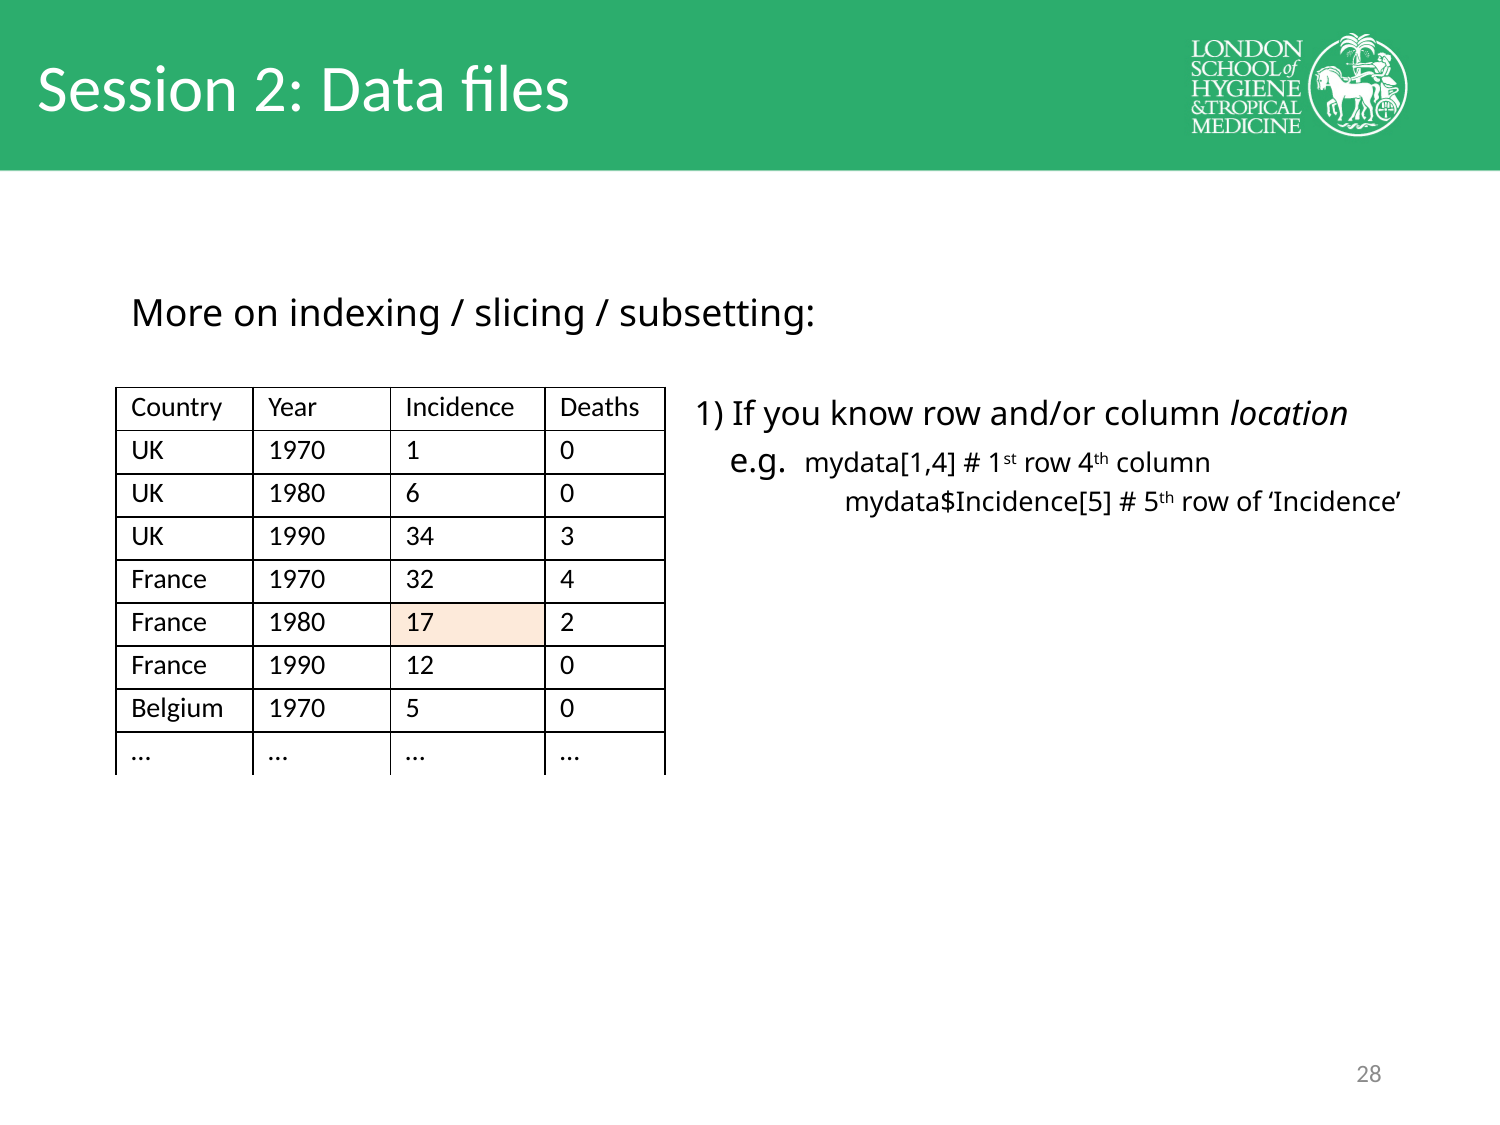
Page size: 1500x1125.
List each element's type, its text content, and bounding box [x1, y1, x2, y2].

table_cell France [117, 604, 252, 645]
table_cell 5 [391, 690, 544, 731]
title Session 2: Data files [22, 37, 1500, 178]
table_cell 1990 [254, 518, 390, 559]
table_header Country [117, 388, 252, 430]
slide_number 27 [1059, 1042, 1397, 1103]
table_cell 3 [546, 518, 664, 559]
table_cell 1970 [254, 431, 390, 473]
table_cell UK [117, 518, 252, 559]
table_header Deaths [546, 388, 664, 430]
table_cell 1990 [254, 647, 390, 688]
table_cell UK [117, 475, 252, 516]
table_cell 0 [546, 690, 664, 731]
table_cell … [254, 733, 390, 775]
table_cell … [117, 733, 252, 775]
table_cell 2 [546, 604, 664, 645]
table_cell 1980 [254, 604, 390, 645]
table_header Incidence [391, 388, 544, 430]
table_header Year [254, 388, 390, 430]
table_cell 1980 [254, 475, 390, 516]
table_cell Belgium [117, 690, 252, 731]
table_cell 12 [391, 647, 544, 688]
picture [0, 0, 1500, 1125]
table_cell France [117, 647, 252, 688]
table_cell 0 [546, 647, 664, 688]
table_cell 1 [391, 431, 544, 473]
table_cell 0 [546, 475, 664, 516]
table_cell … [546, 733, 664, 775]
table_cell France [117, 561, 252, 602]
table_cell 6 [391, 475, 544, 516]
table_cell 32 [391, 561, 544, 602]
table_cell 17 [391, 604, 544, 645]
text_box More on indexing / slicing / subsetting: [116, 281, 867, 387]
table_cell 0 [546, 431, 664, 473]
list 1) If you know row and/or column location e.g. mydata[1,4] # 1st row 4th column mydata$Incidence[5] # 5th row of ‘Incidence’ [679, 384, 1500, 575]
table_cell 1970 [254, 690, 390, 731]
table_cell 4 [546, 561, 664, 602]
table_cell UK [117, 431, 252, 473]
table_cell … [391, 733, 544, 775]
table_cell 34 [391, 518, 544, 559]
table_cell 1970 [254, 561, 390, 602]
